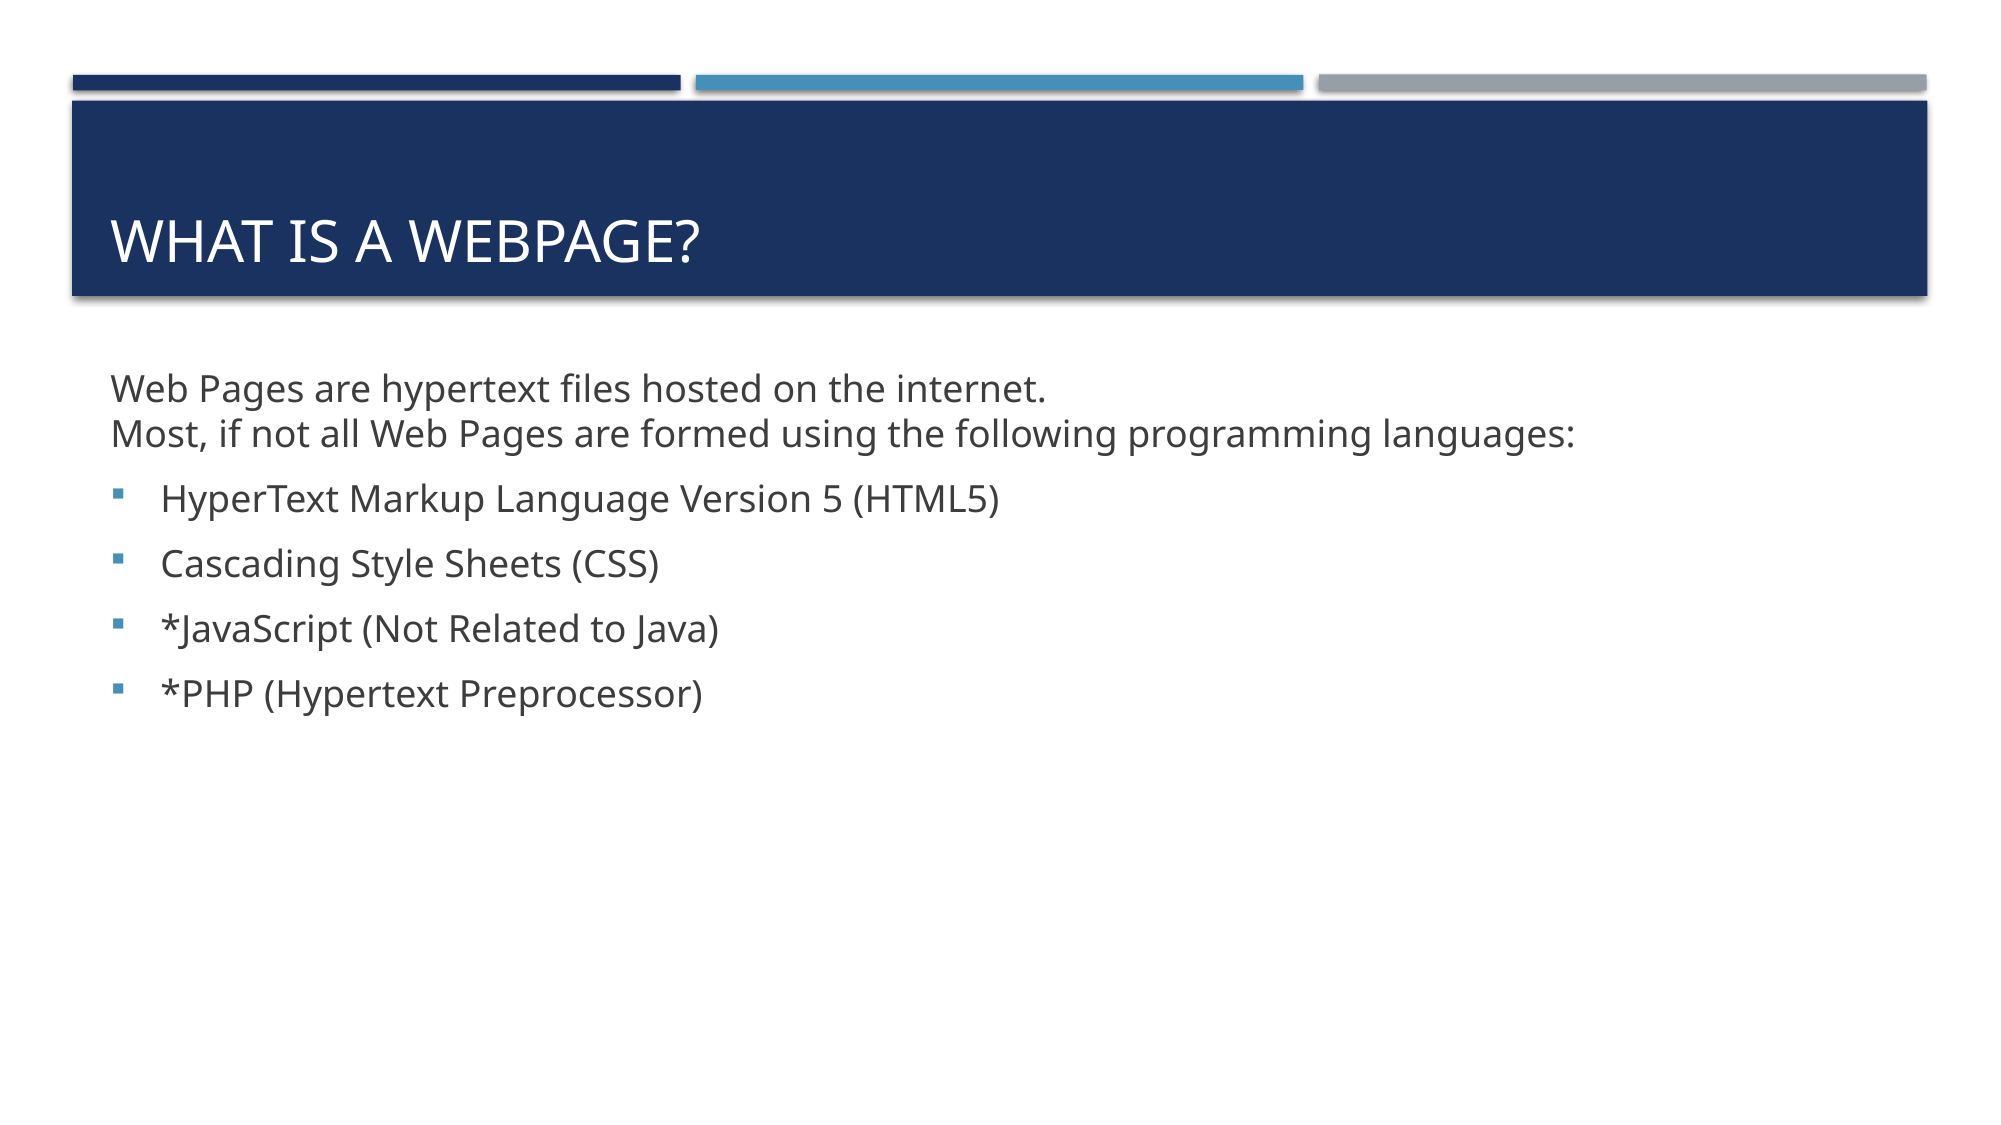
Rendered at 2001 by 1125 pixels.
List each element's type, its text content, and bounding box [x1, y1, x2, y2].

list Web Pages are hypertext files hosted on the internet. Most, if not all Web Pages are formed using the following programming languages: HyperText Markup Language Version 5 (HTML5) Cascading Style Sheets (CSS) *JavaScript (Not Related to Java) *PHP (Hypertext Preprocessor) [95, 357, 1905, 962]
title What is a webpage? [95, 115, 1905, 282]
